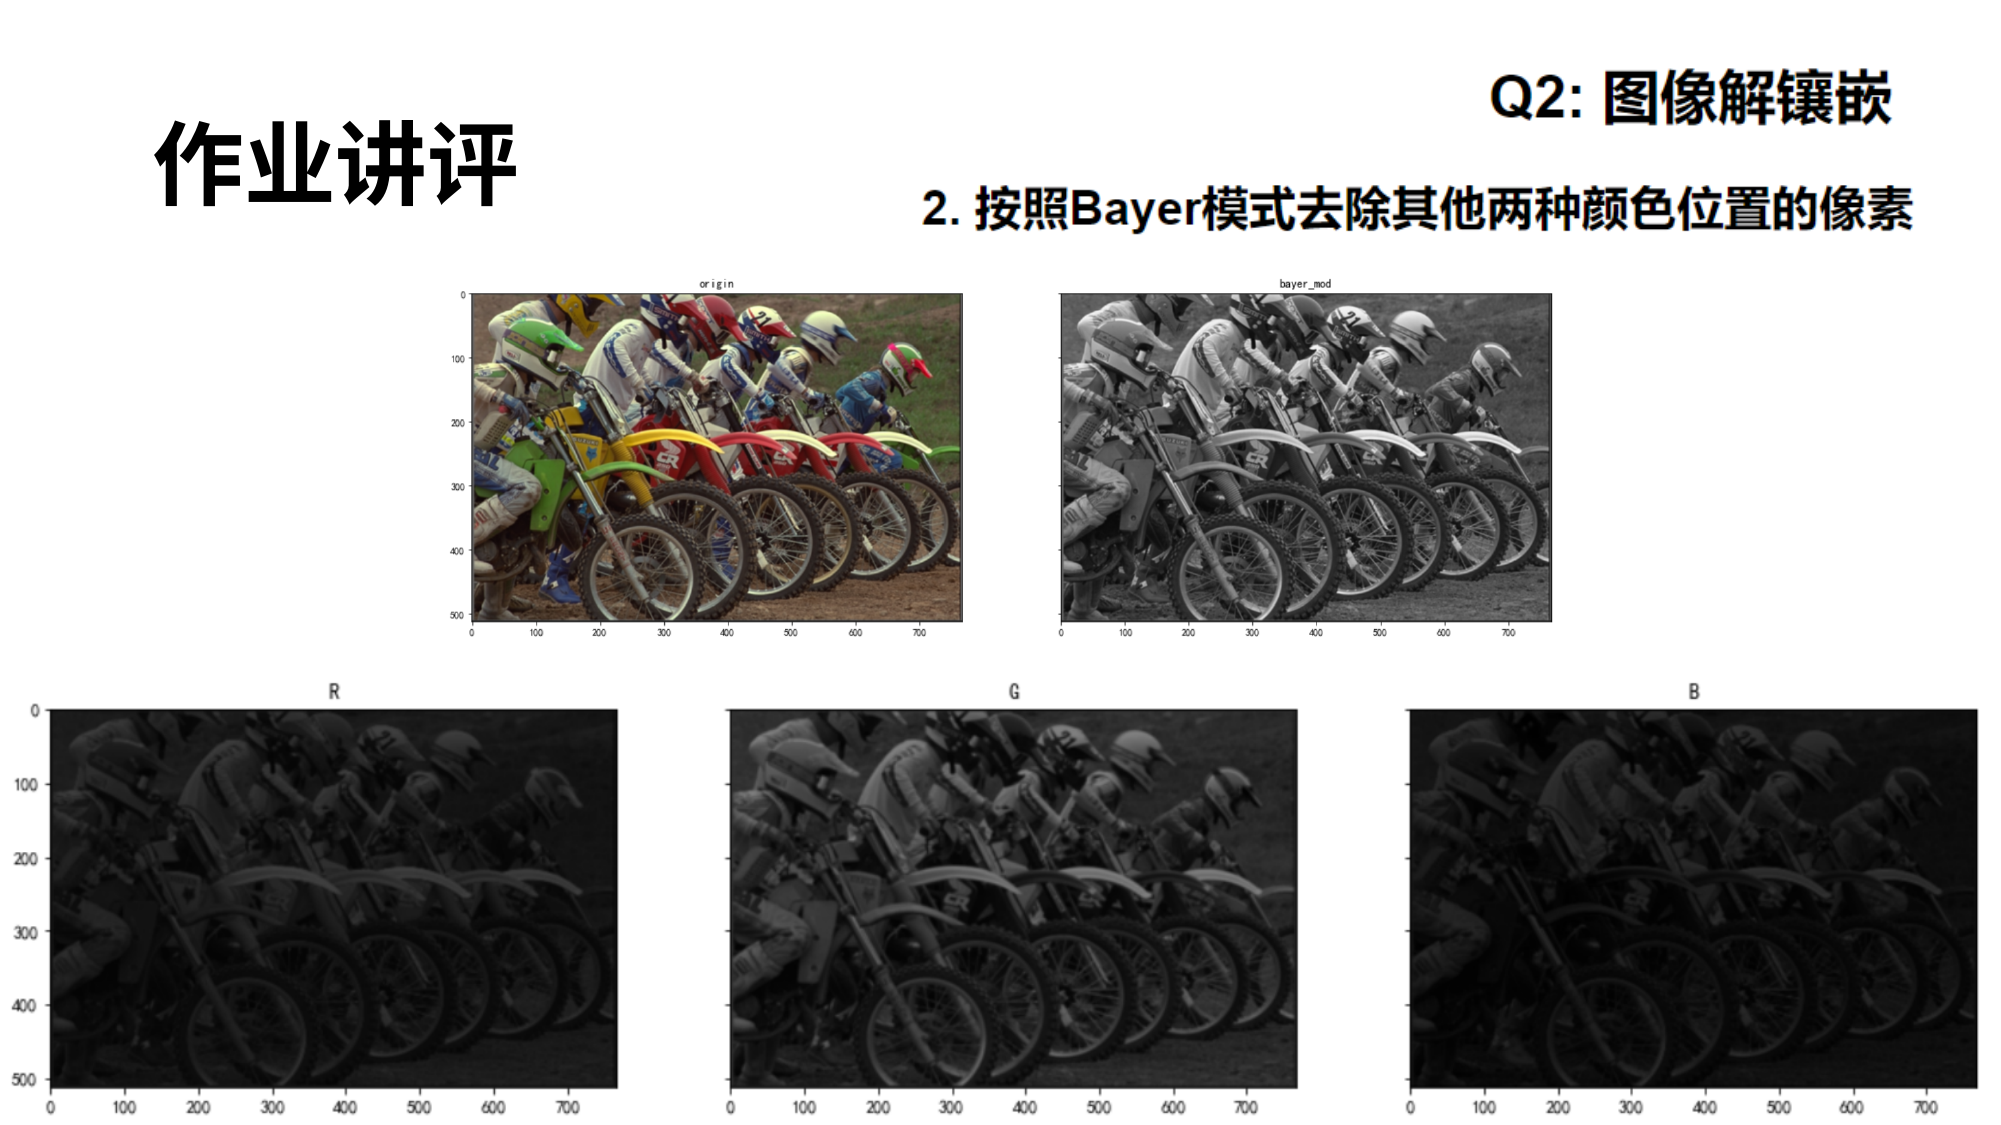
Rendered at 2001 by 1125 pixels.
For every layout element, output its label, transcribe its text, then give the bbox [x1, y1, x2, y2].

picture [0, 675, 2000, 1124]
picture [893, 162, 1947, 250]
title 作业讲评 [137, 59, 1863, 278]
picture [1460, 34, 1947, 154]
picture [427, 271, 1573, 643]
